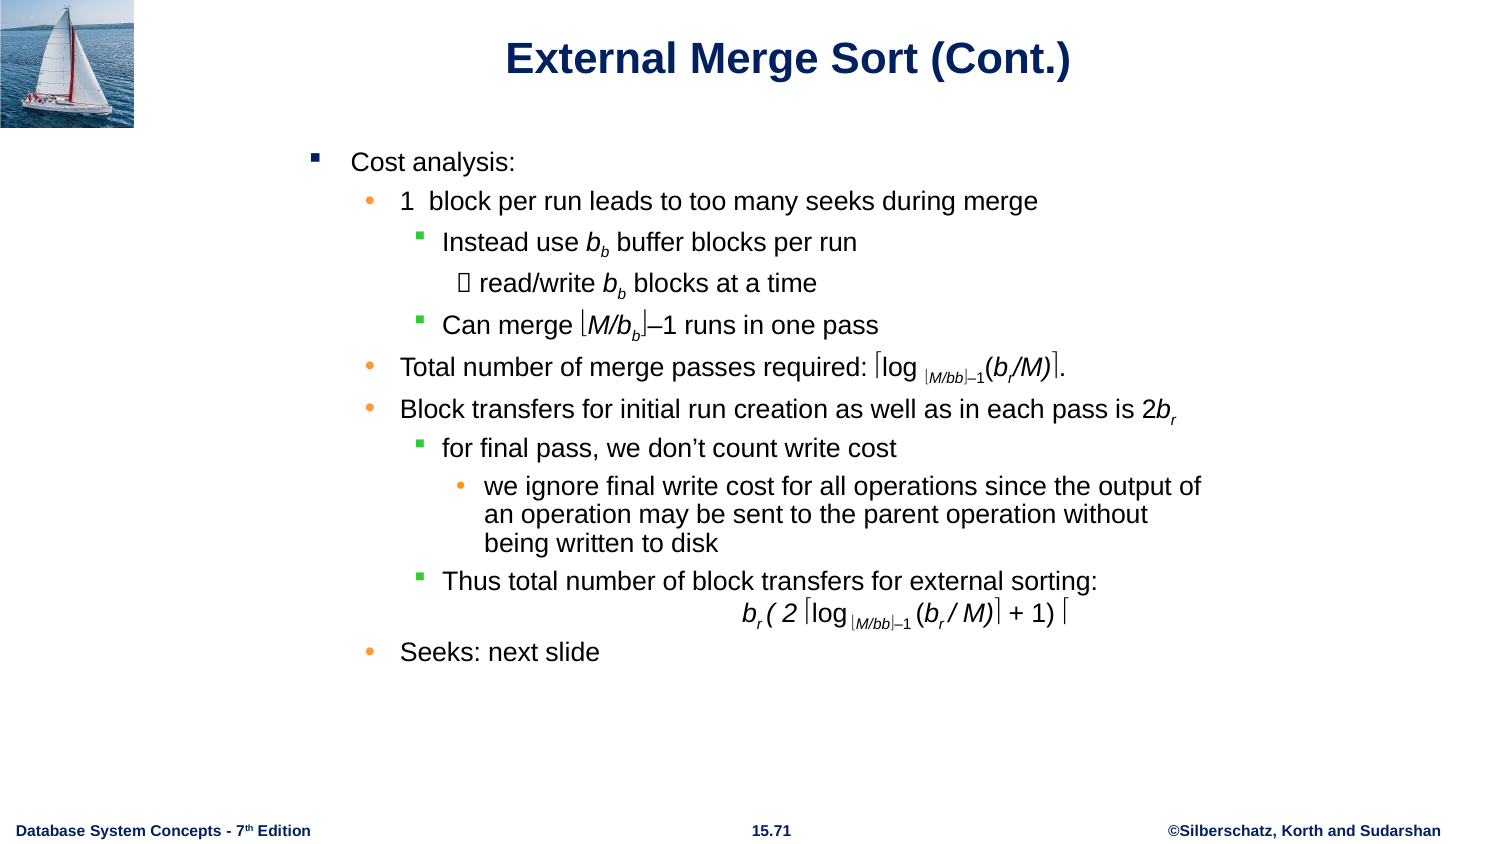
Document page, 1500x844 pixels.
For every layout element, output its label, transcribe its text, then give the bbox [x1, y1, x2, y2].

title External Merge Sort (Cont.) [125, 14, 1452, 90]
list Cost analysis: 1 block per run leads to too many seeks during merge Instead use bb buffer blocks per run  read/write bb blocks at a time Can merge M/bb–1 runs in one pass Total number of merge passes required: log M/bb–1(br/M). Block transfers for initial run creation as well as in each pass is 2br for final pass, we don’t count write cost we ignore final write cost for all operations since the output of an operation may be sent to the parent operation without being written to disk Thus total number of block transfers for external sorting: br ( 2 log M/bb–1 (br / M) + 1)  Seeks: next slide [293, 141, 1218, 661]
picture [0, 0, 134, 128]
